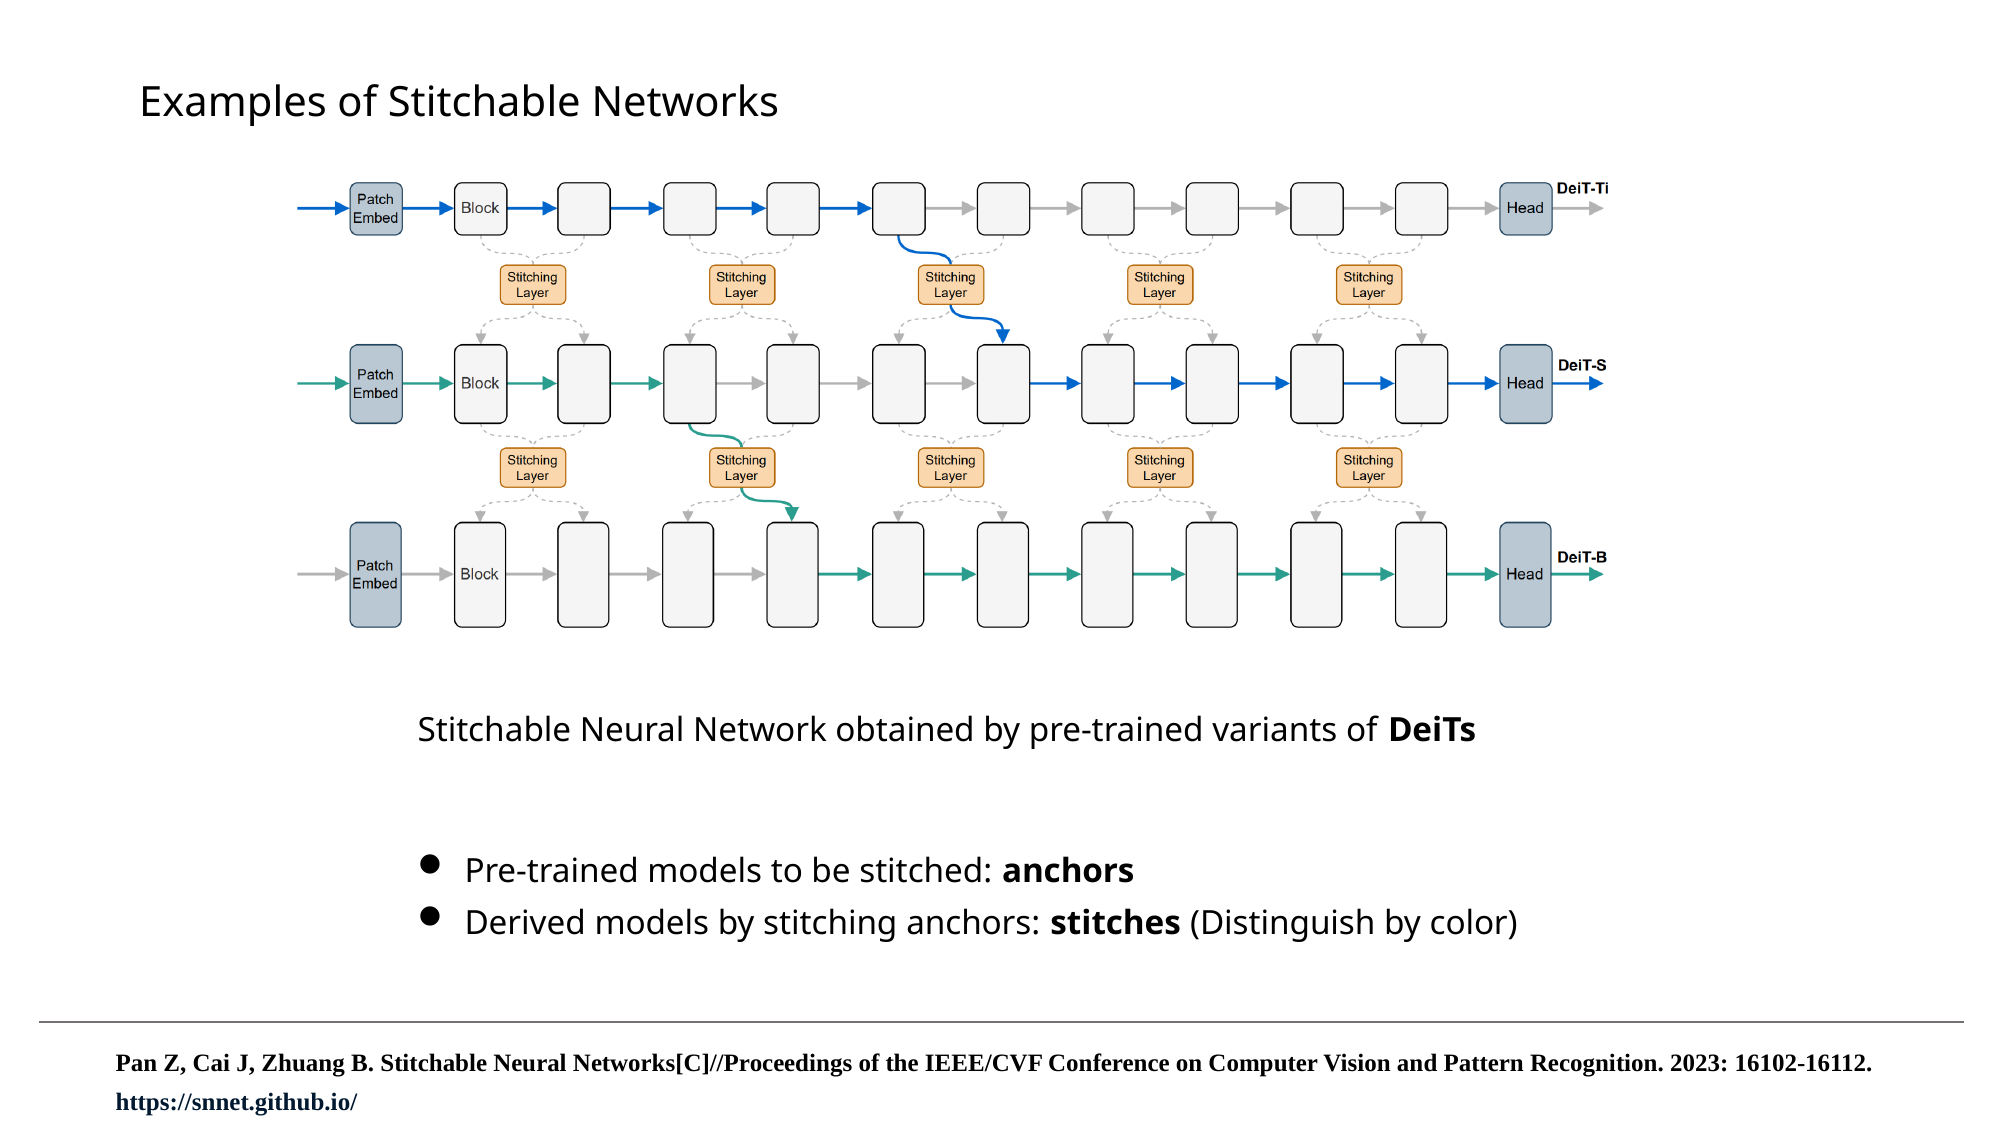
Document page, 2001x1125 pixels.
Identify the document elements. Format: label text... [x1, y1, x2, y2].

text_box Pre-trained models to be stitched: anchors Derived models by stitching anchors: stitches (Distinguish by color) [402, 829, 1649, 949]
picture [282, 162, 1619, 639]
text_box Stitchable Neural Network obtained by pre-trained variants of DeiTs [402, 688, 1649, 756]
text_box Examples of Stitchable Networks [124, 52, 973, 133]
text_box Pan Z, Cai J, Zhuang B. Stitchable Neural Networks[C]//Proceedings of the IEEE/CVF Conference on Computer Vision and Pattern Recognition. 2023: 16102-16112. https://snnet.github.io/ [100, 1030, 1930, 1125]
